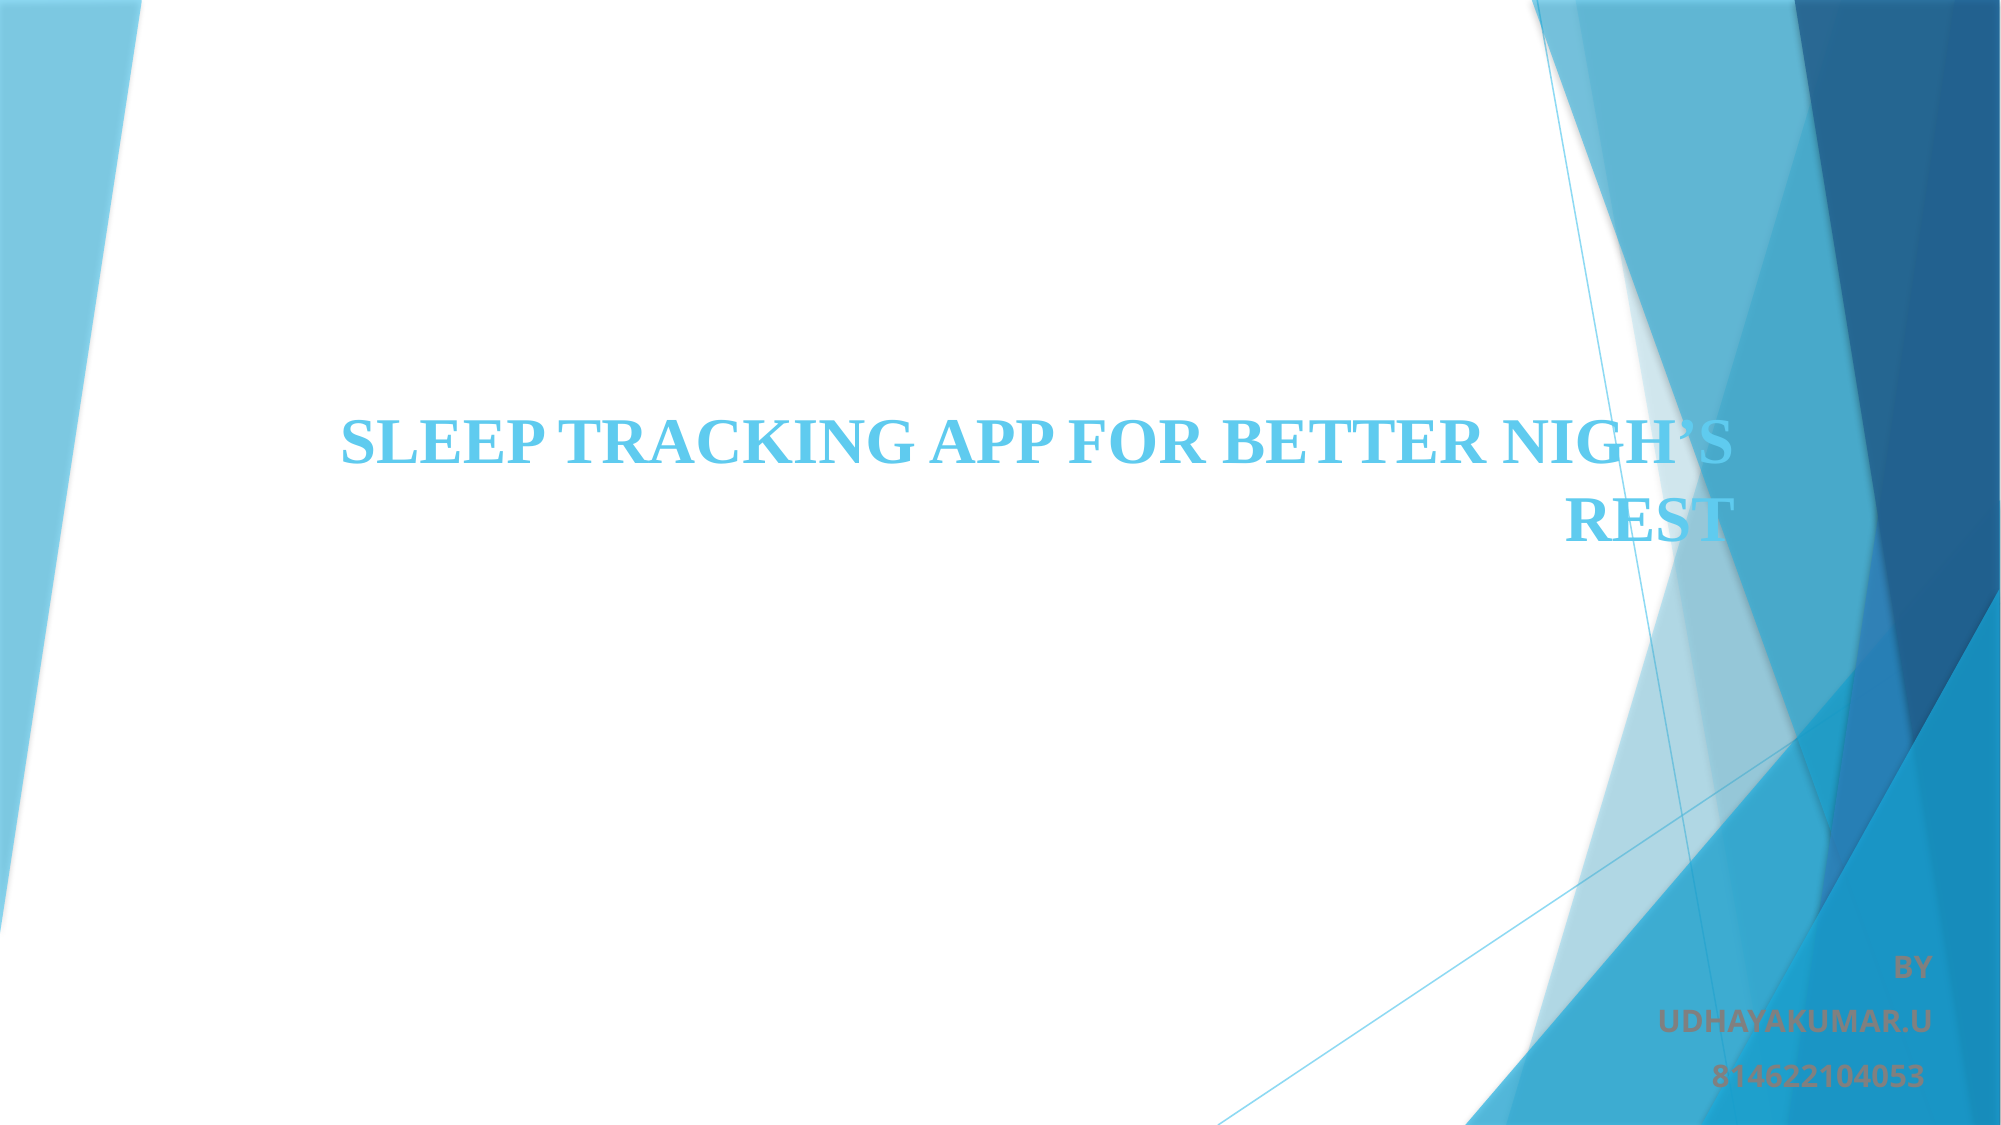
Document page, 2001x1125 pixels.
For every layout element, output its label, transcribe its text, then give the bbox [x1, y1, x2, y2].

title SLEEP TRACKING APP FOR BETTER NIGH’S REST [249, 66, 1750, 563]
subtitle BY UDHAYAKUMAR.U 814622104053 [447, 830, 1948, 1103]
